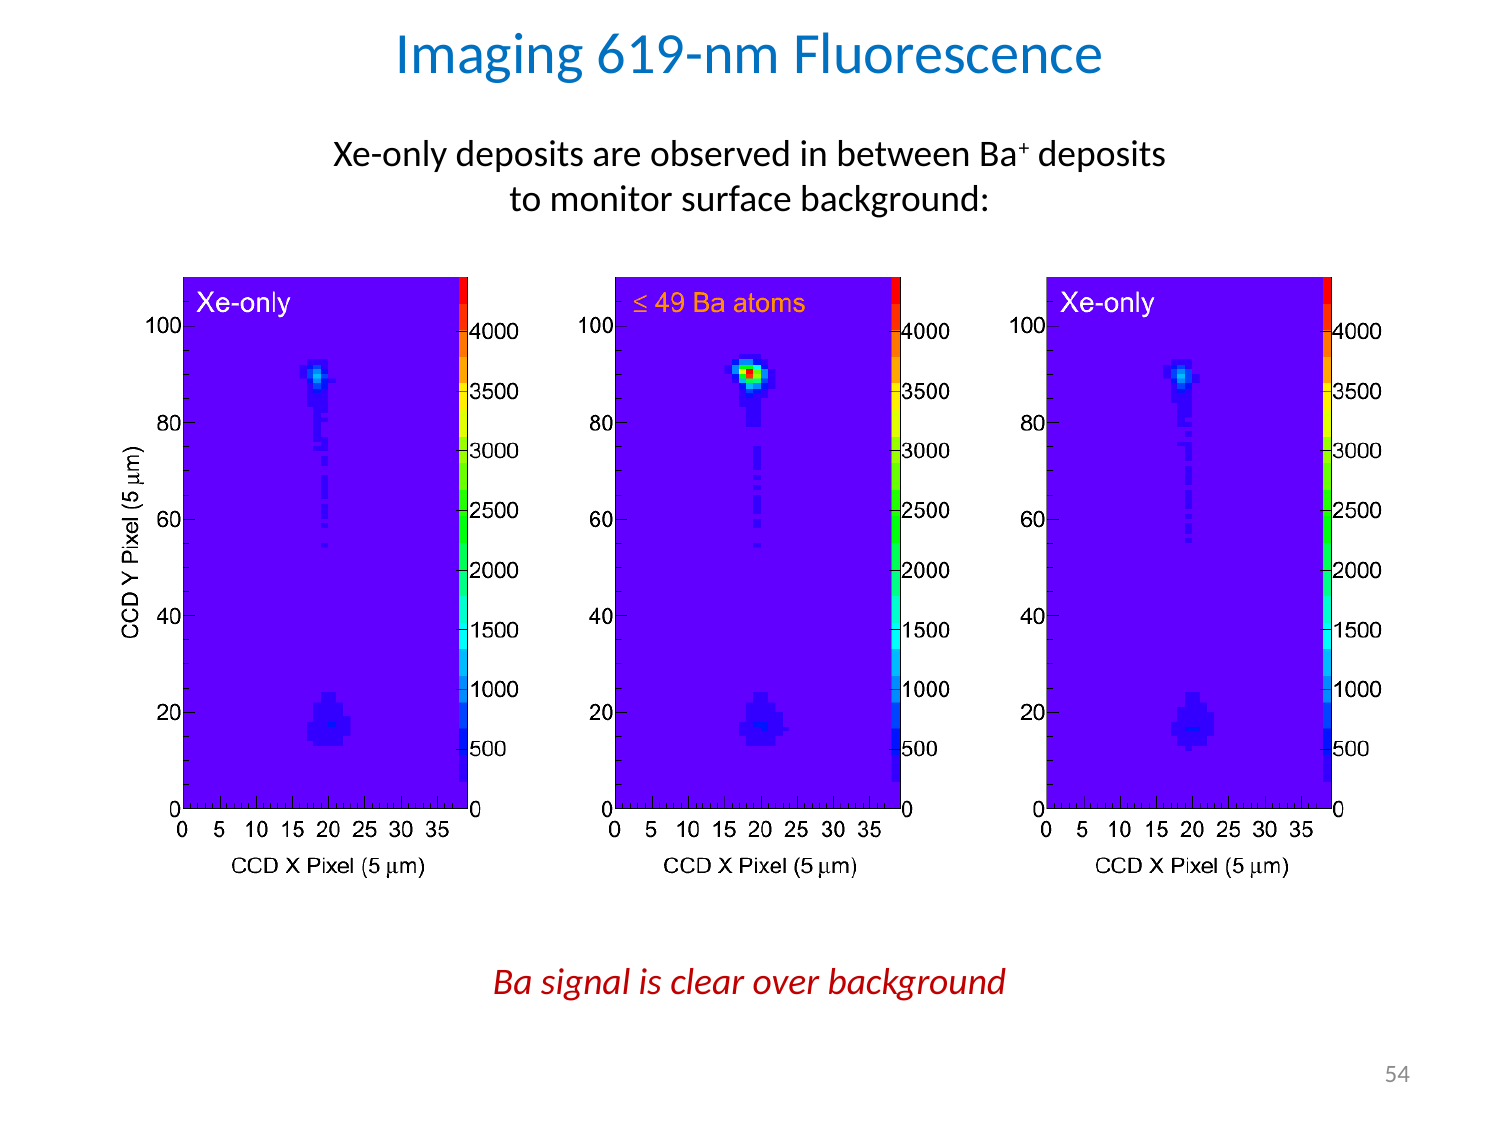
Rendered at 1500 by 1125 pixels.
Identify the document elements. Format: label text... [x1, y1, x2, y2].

slide_number 54 [1074, 1042, 1425, 1103]
text_box Ba signal is clear over background [478, 949, 1022, 1010]
picture [105, 262, 1394, 898]
text_box Imaging 619-nm Fluorescence [380, 8, 1119, 93]
text_box Xe-only deposits are observed in between Ba+ deposits to monitor surface background: [306, 121, 1194, 227]
